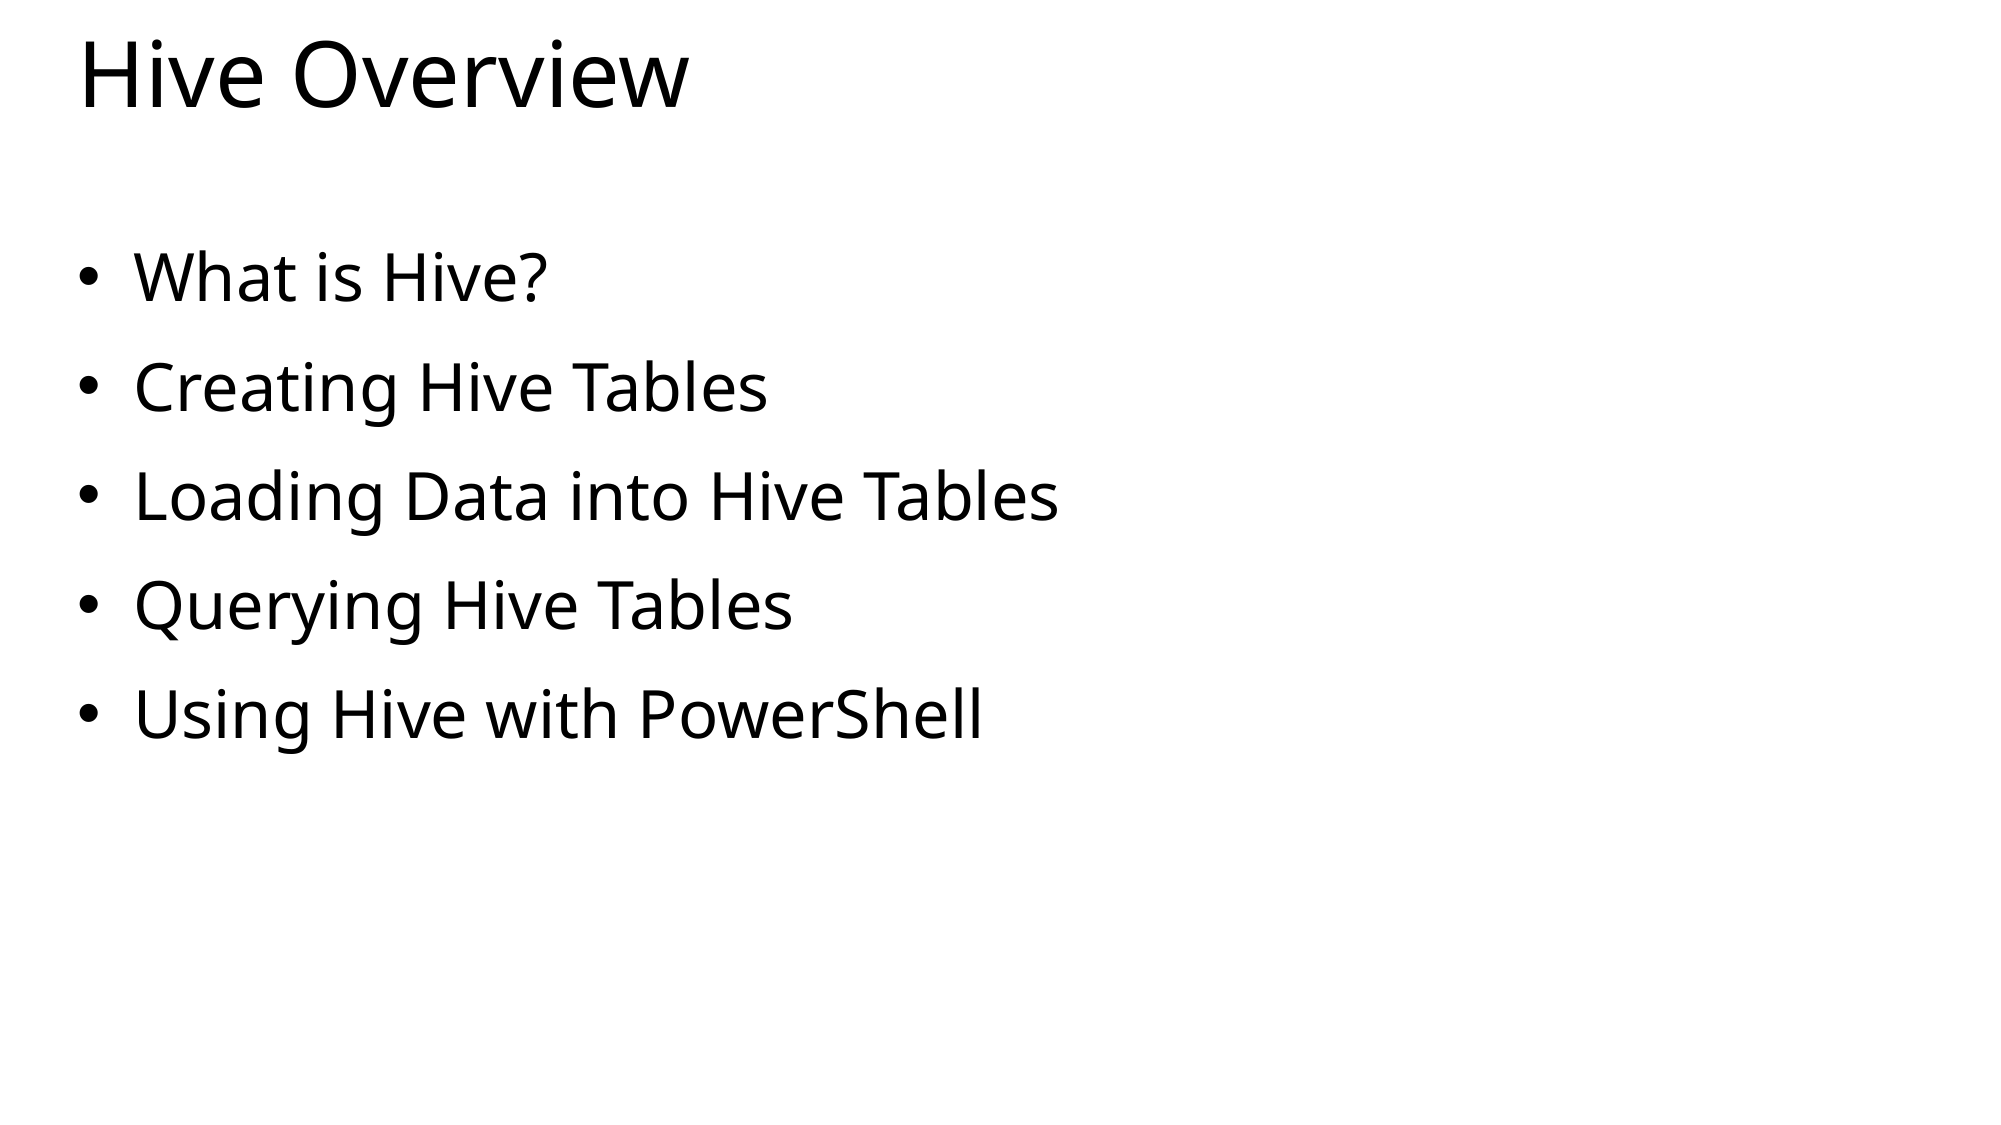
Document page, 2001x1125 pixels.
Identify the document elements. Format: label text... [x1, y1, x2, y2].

list What is Hive? Creating Hive Tables Loading Data into Hive Tables Querying Hive Tables Using Hive with PowerShell [62, 227, 1953, 1096]
title Hive Overview [62, 29, 1953, 205]
